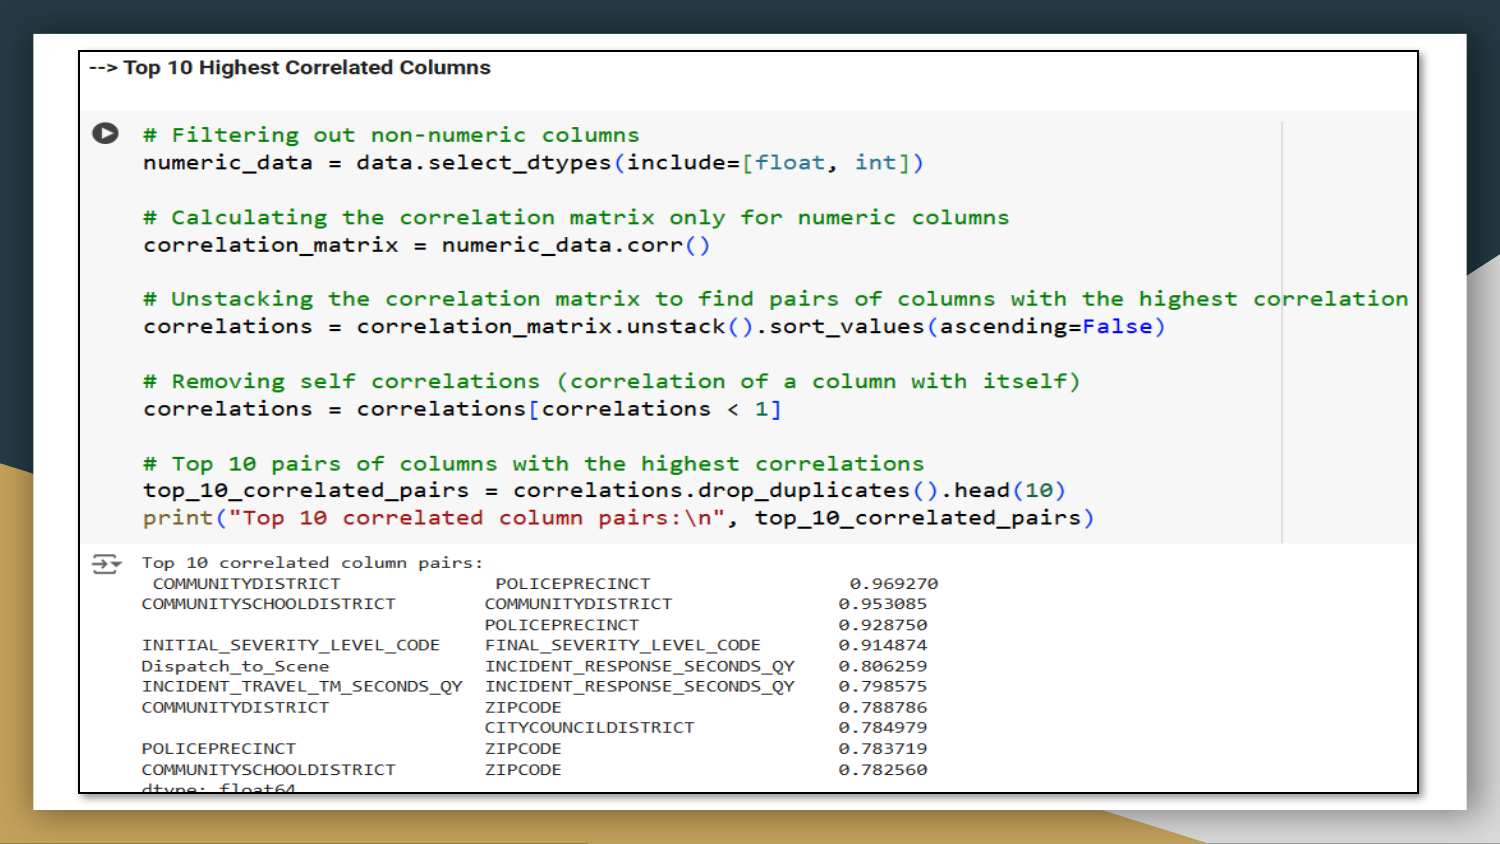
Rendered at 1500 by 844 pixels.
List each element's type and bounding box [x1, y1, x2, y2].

picture [79, 51, 1418, 793]
